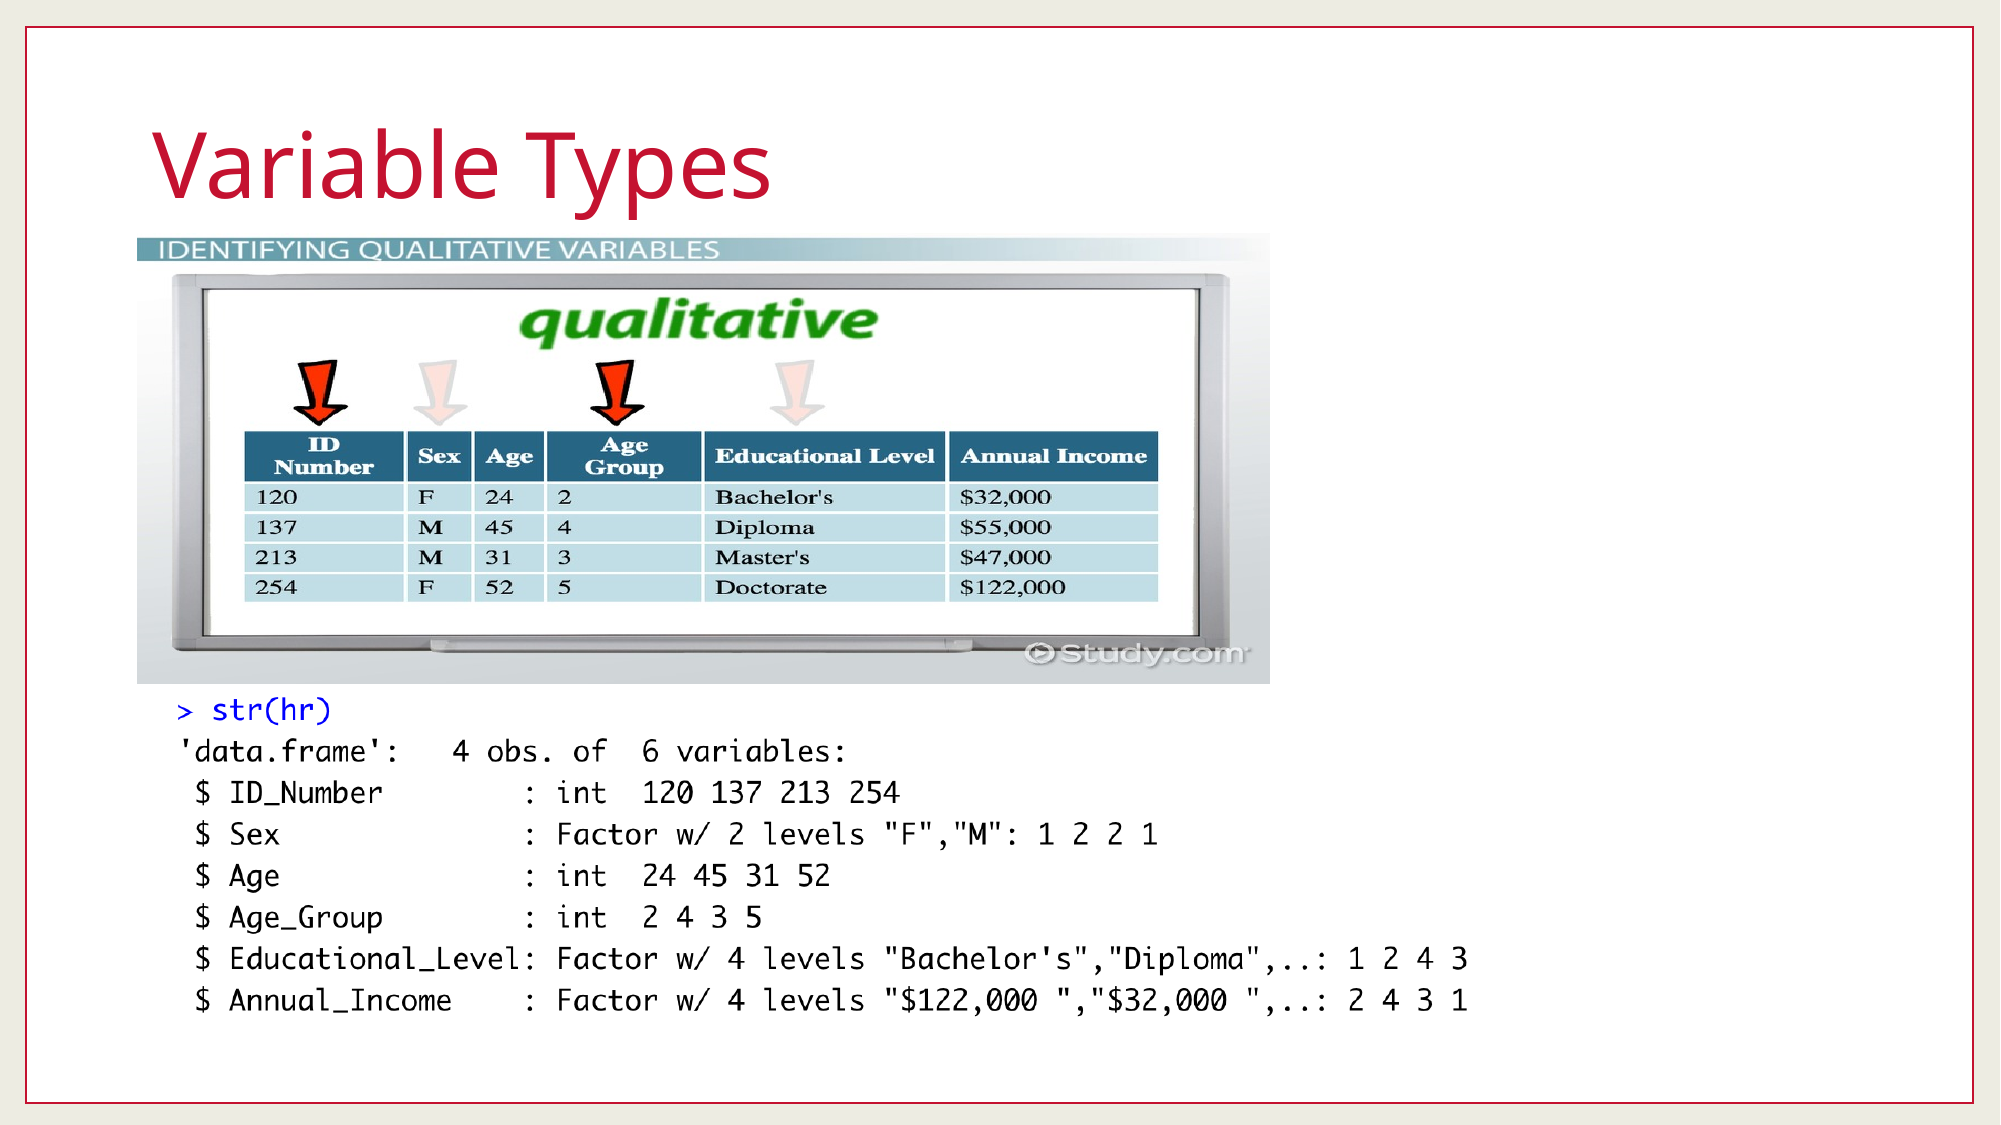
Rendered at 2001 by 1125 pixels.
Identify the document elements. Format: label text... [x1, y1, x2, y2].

picture [137, 233, 1270, 684]
title Variable Types [137, 59, 1945, 278]
picture [170, 693, 1486, 1020]
